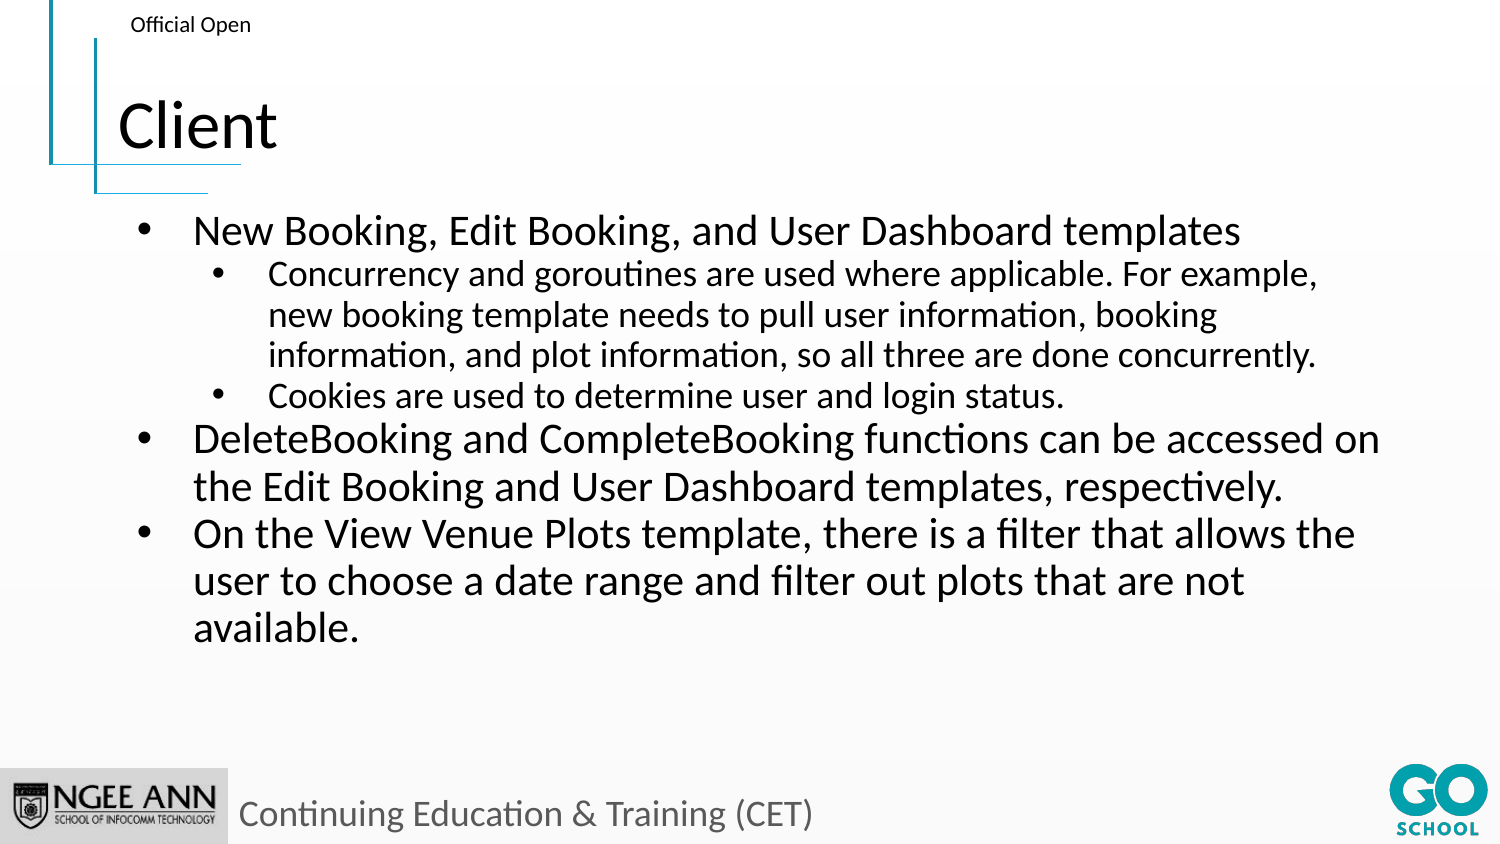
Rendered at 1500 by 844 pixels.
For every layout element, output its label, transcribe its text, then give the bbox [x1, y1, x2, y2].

picture [0, 768, 228, 844]
picture [1354, 715, 1500, 844]
list New Booking, Edit Booking, and User Dashboard templates Concurrency and goroutines are used where applicable. For example, new booking template needs to pull user information, booking information, and plot information, so all three are done concurrently. Cookies are used to determine user and login status. DeleteBooking and CompleteBooking functions can be accessed on the Edit Booking and User Dashboard templates, respectively. On the View Venue Plots template, there is a filter that allows the user to choose a date range and filter out plots that are not available. [103, 199, 1397, 781]
title Client [103, 44, 1397, 199]
